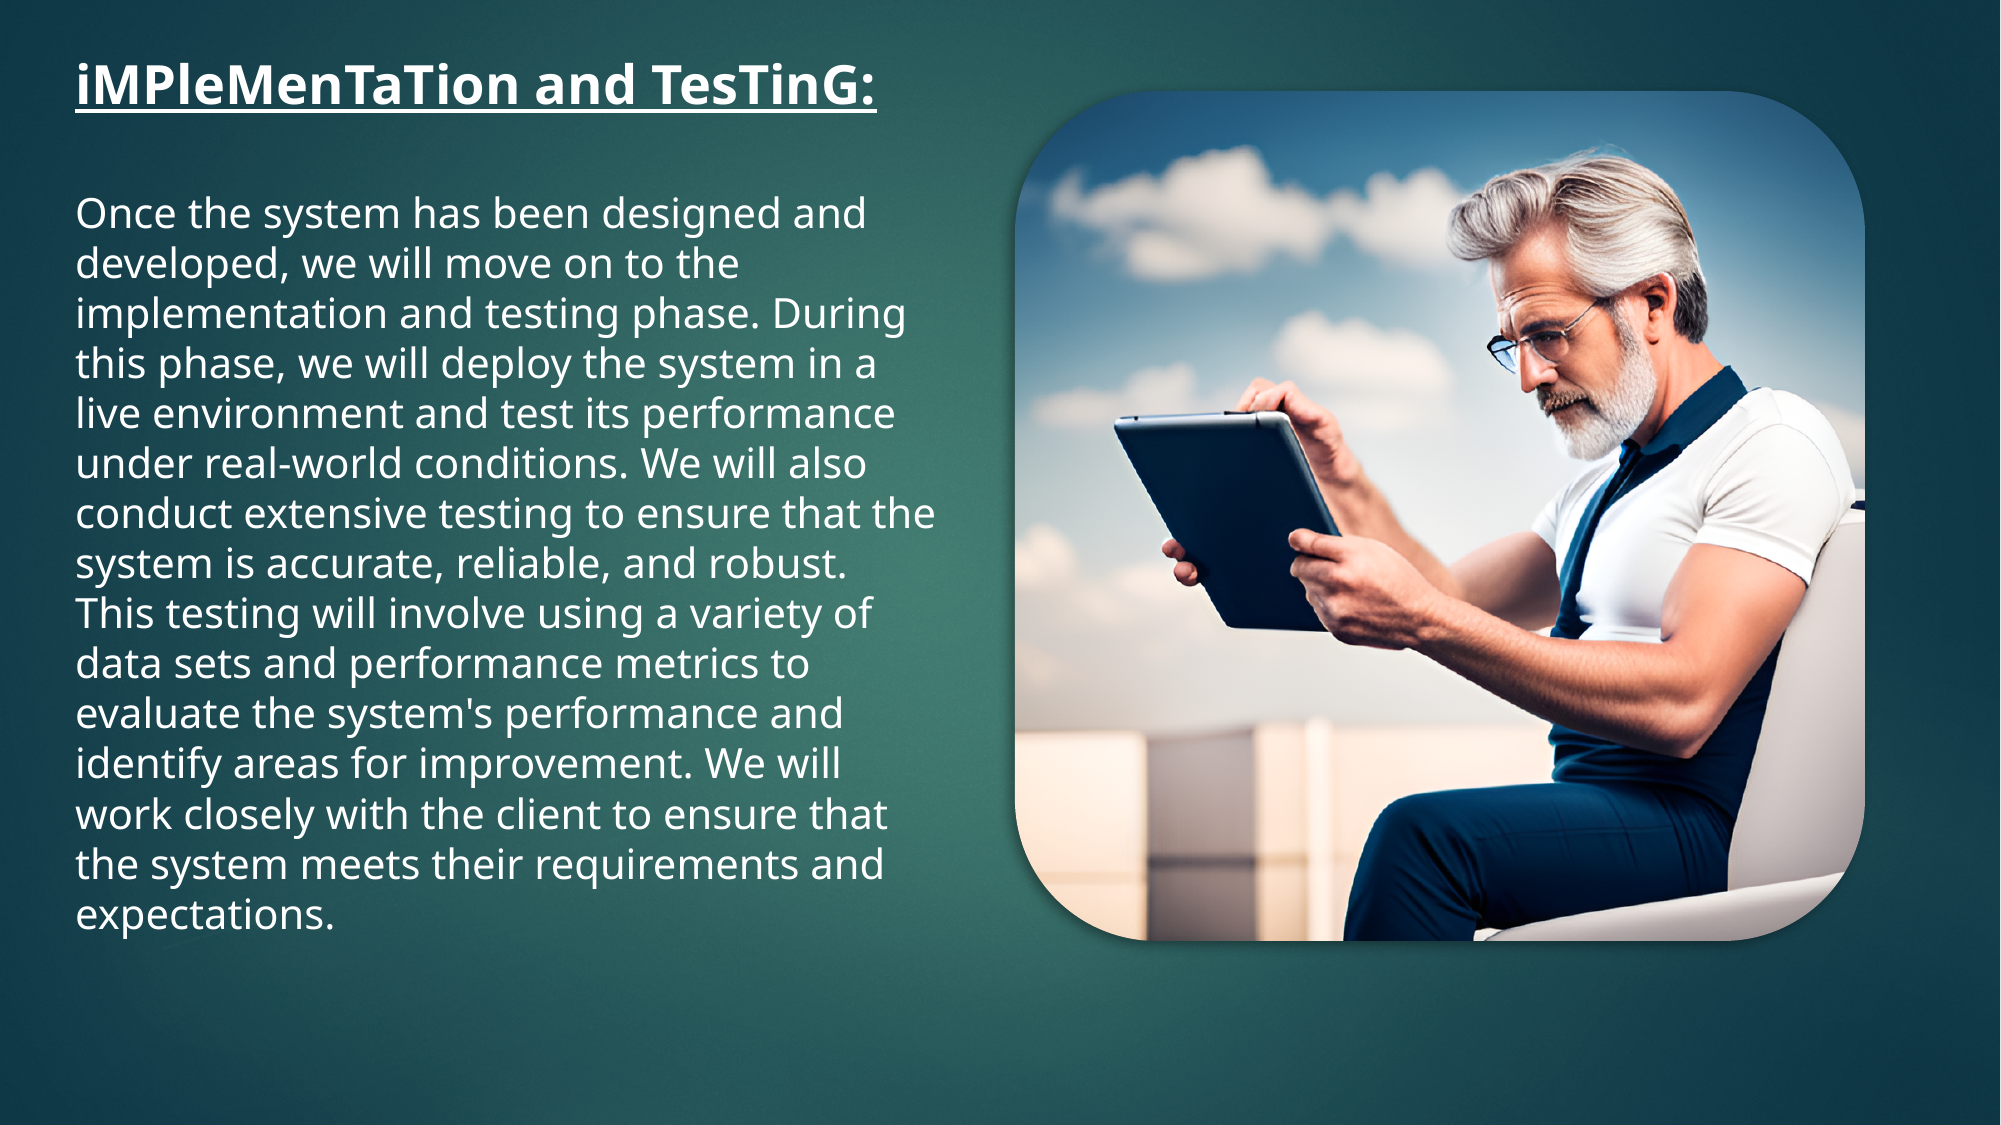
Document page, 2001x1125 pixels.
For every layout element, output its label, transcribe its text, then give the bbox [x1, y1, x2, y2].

text_box implementation and testing phase. During this phase, we will deploy the system in a live environment and test its performance under real-world conditions. We will also conduct extensive testing to ensure that the system is accurate, reliable, and robust. This testing will involve using a variety of data sets and performance metrics to evaluate the system's performance and identify areas for improvement. We will work closely with the client to ensure that the system meets their requirements and expectations. [75, 295, 982, 938]
picture [1014, 90, 1866, 942]
text_box Once the system has been designed and developed, we will move on to the [75, 195, 901, 288]
text_box iMPleMenTaTion and TesTinG: [75, 55, 904, 116]
